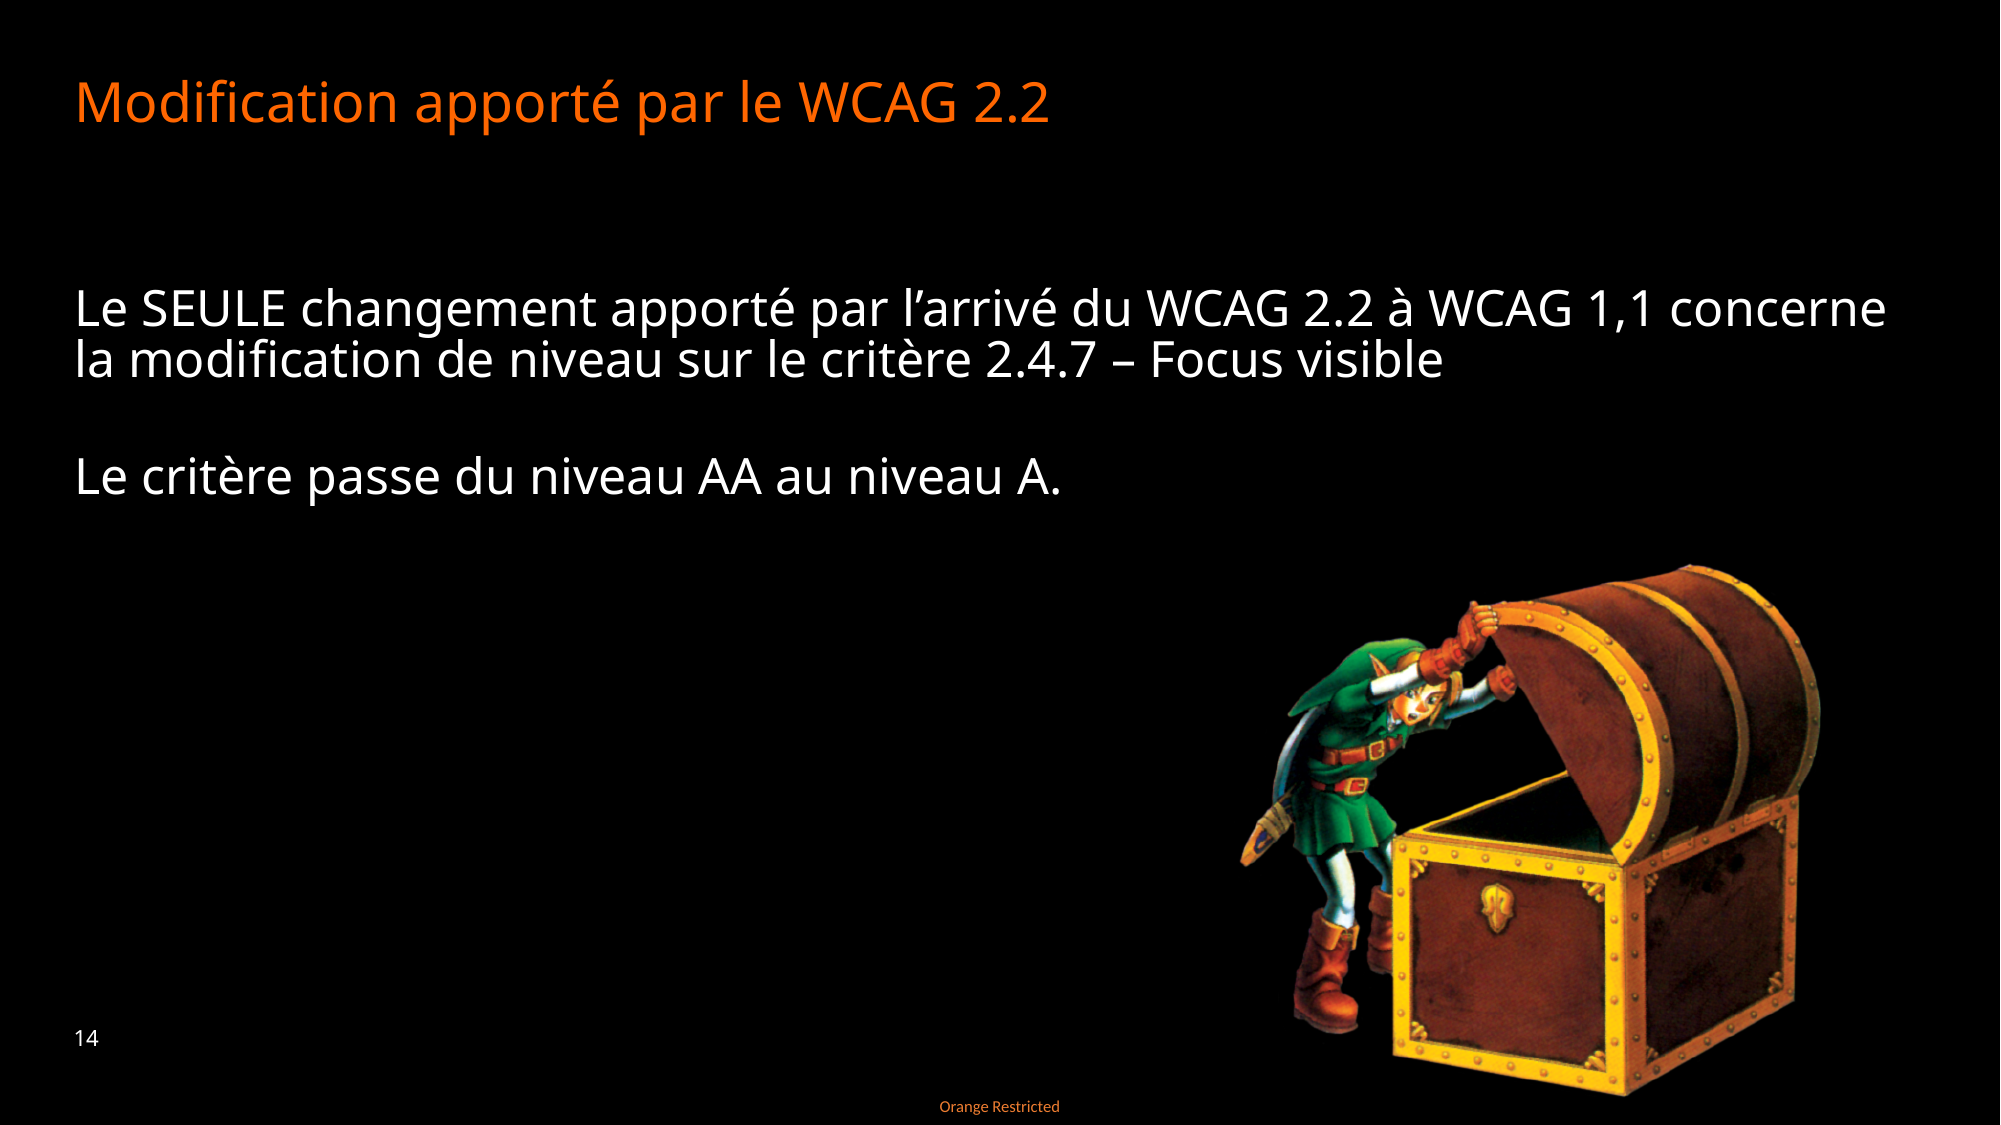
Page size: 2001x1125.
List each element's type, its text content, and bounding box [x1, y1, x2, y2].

picture [1234, 562, 1822, 1101]
title Modification apporté par le WCAG 2.2 [74, 74, 1928, 211]
list Le SEULE changement apporté par l’arrivé du WCAG 2.2 à WCAG 1,1 concerne la modification de niveau sur le critère 2.4.7 – Focus visible Le critère passe du niveau AA au niveau A. [74, 285, 1928, 978]
